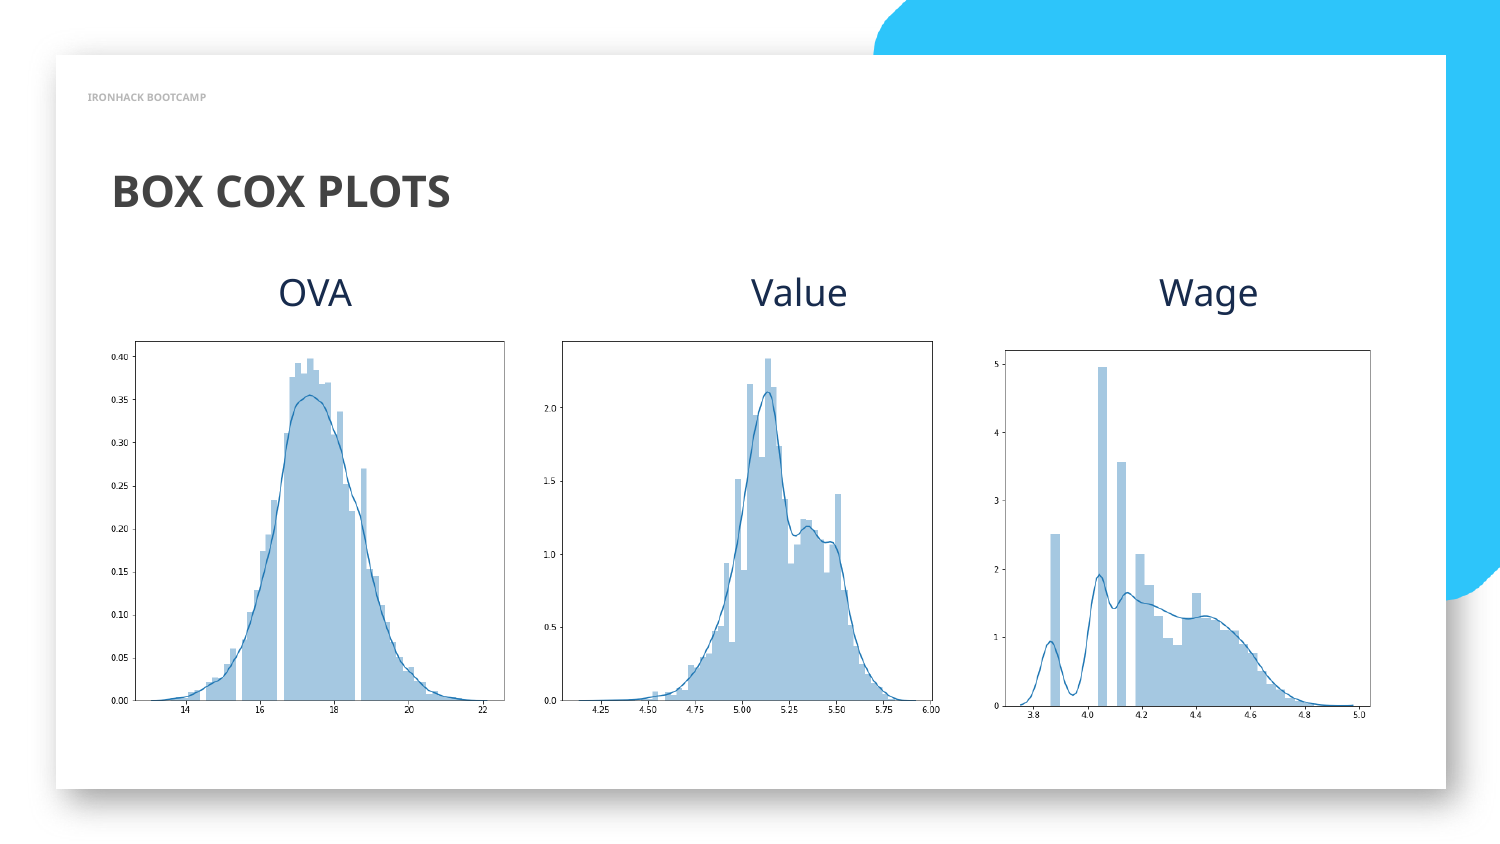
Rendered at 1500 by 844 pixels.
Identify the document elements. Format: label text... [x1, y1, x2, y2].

text_box BOX COX PLOTS [96, 149, 1417, 266]
text_box IRONHACK BOOTCAMP [72, 73, 412, 110]
text_box OVA Value Wage [117, 253, 1334, 417]
picture [0, 0, 1500, 844]
